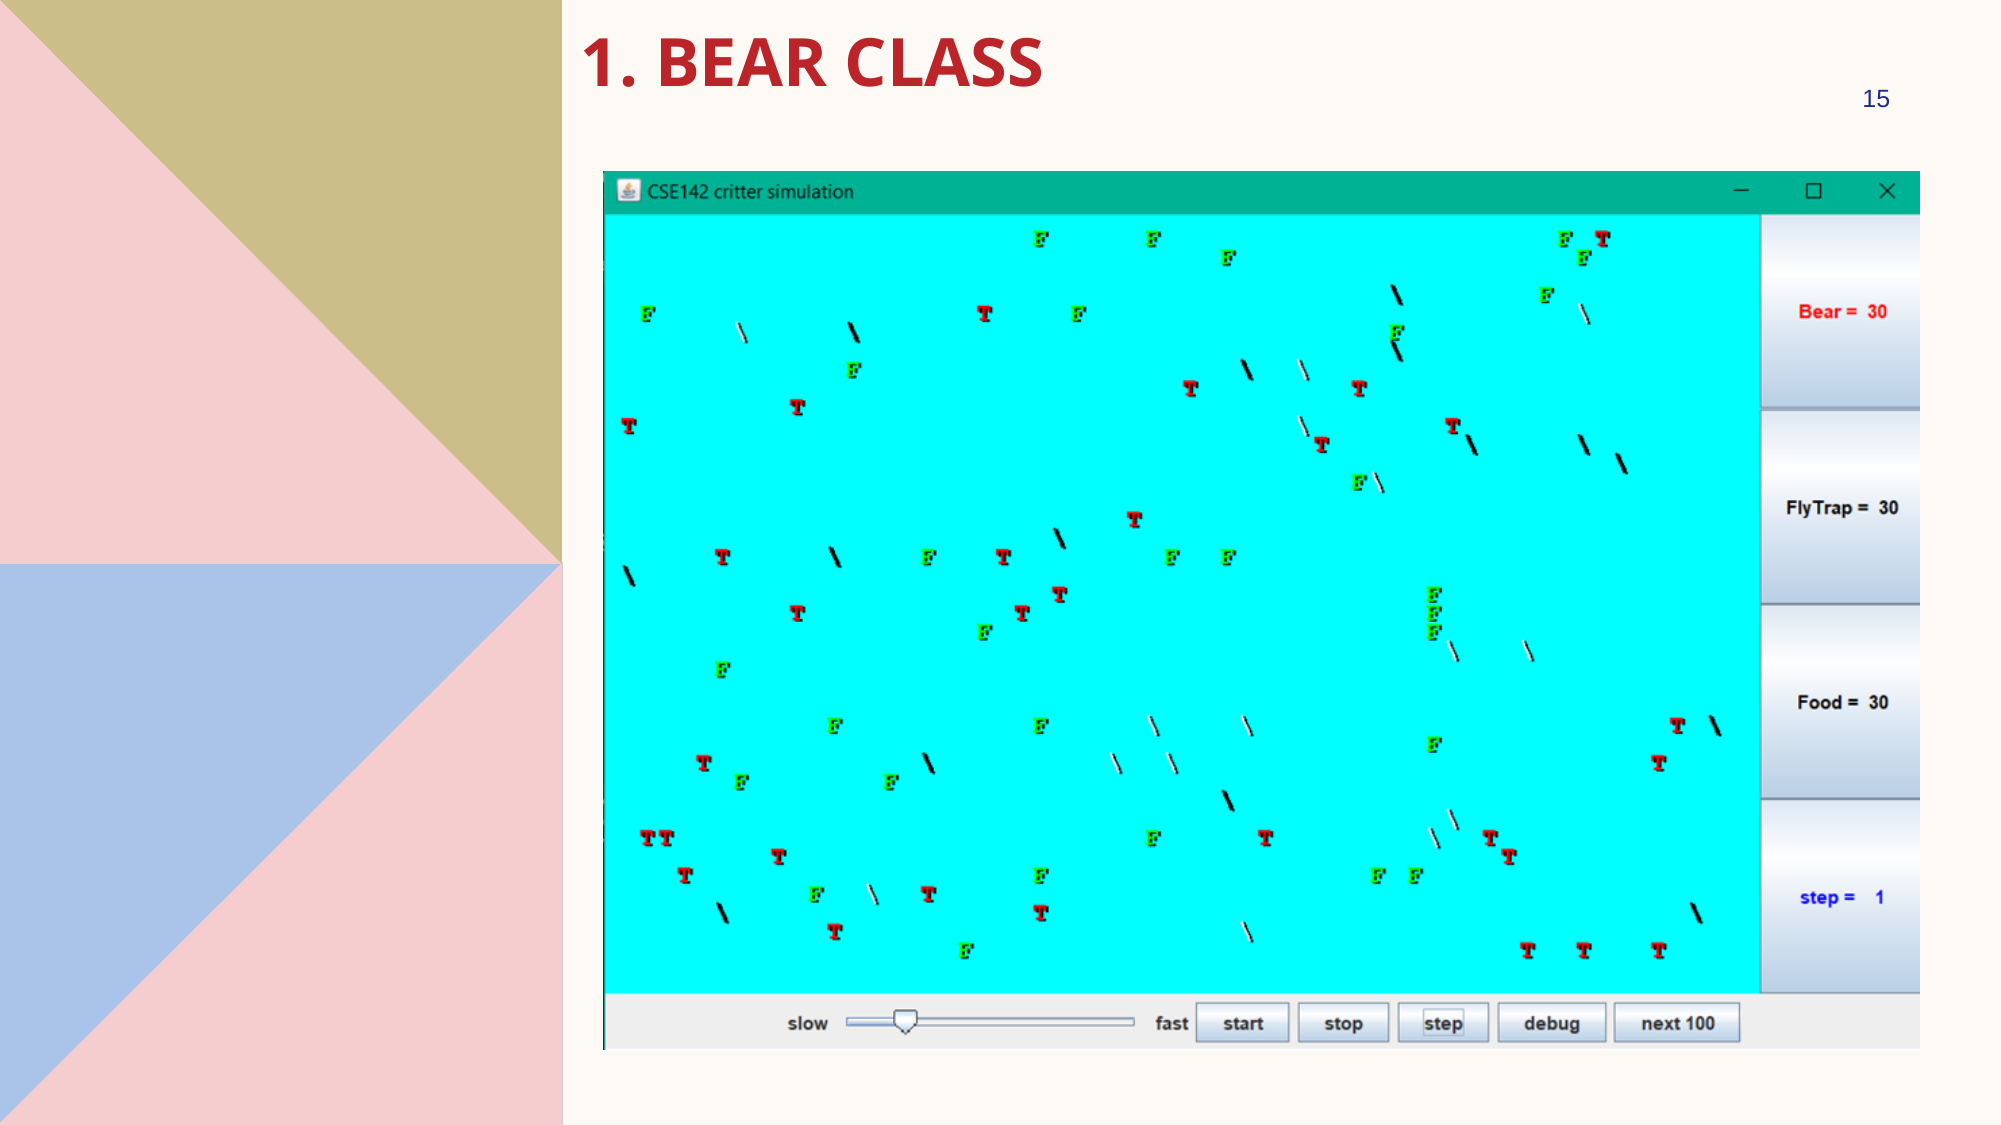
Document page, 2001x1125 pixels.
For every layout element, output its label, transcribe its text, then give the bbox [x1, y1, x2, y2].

slide_number 15 [1795, 75, 1958, 120]
title 1. Bear Class [565, 11, 1676, 138]
picture [603, 171, 1920, 1050]
